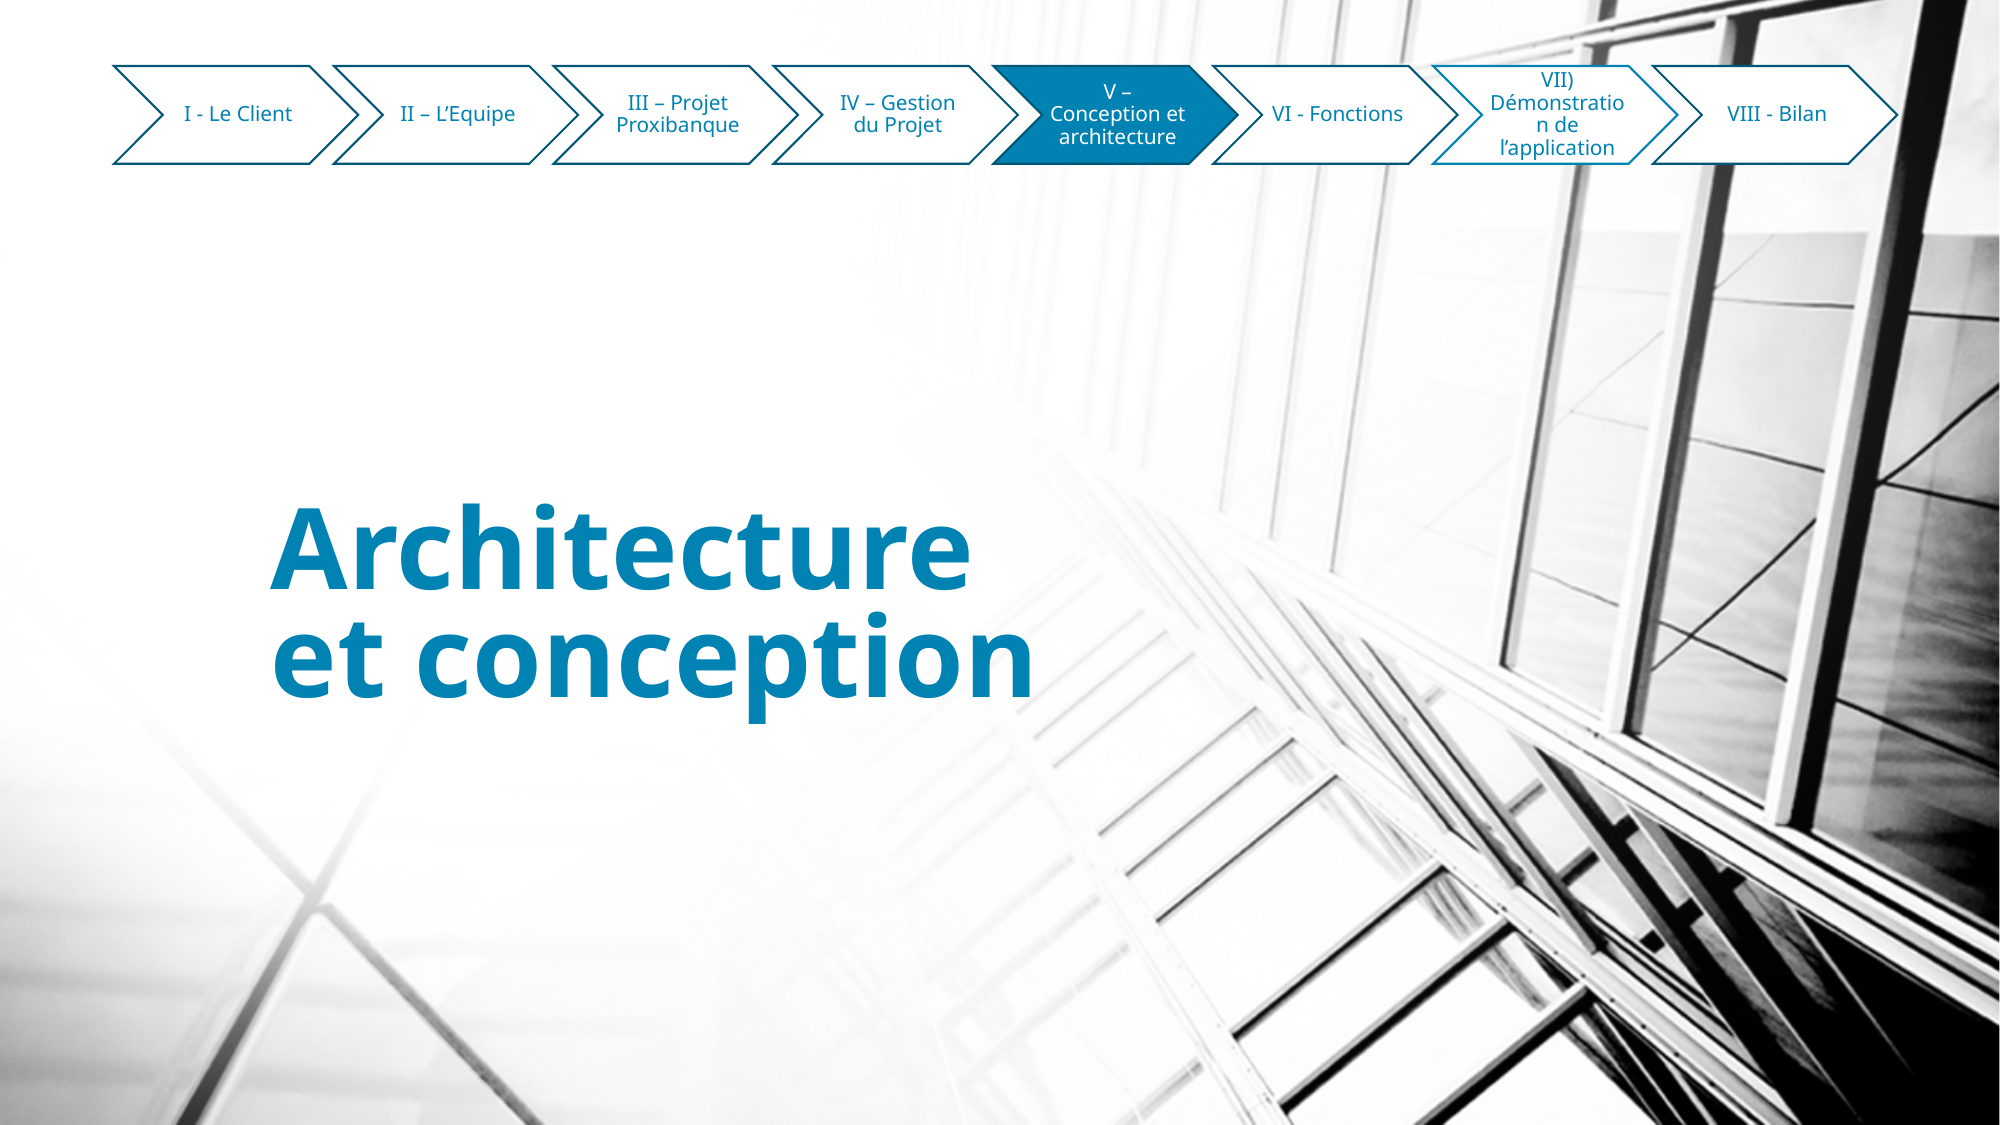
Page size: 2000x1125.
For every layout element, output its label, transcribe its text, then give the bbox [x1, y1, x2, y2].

title Architecture et conception [255, 314, 1081, 727]
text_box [113, 2, 1898, 227]
picture [0, 0, 2000, 1125]
